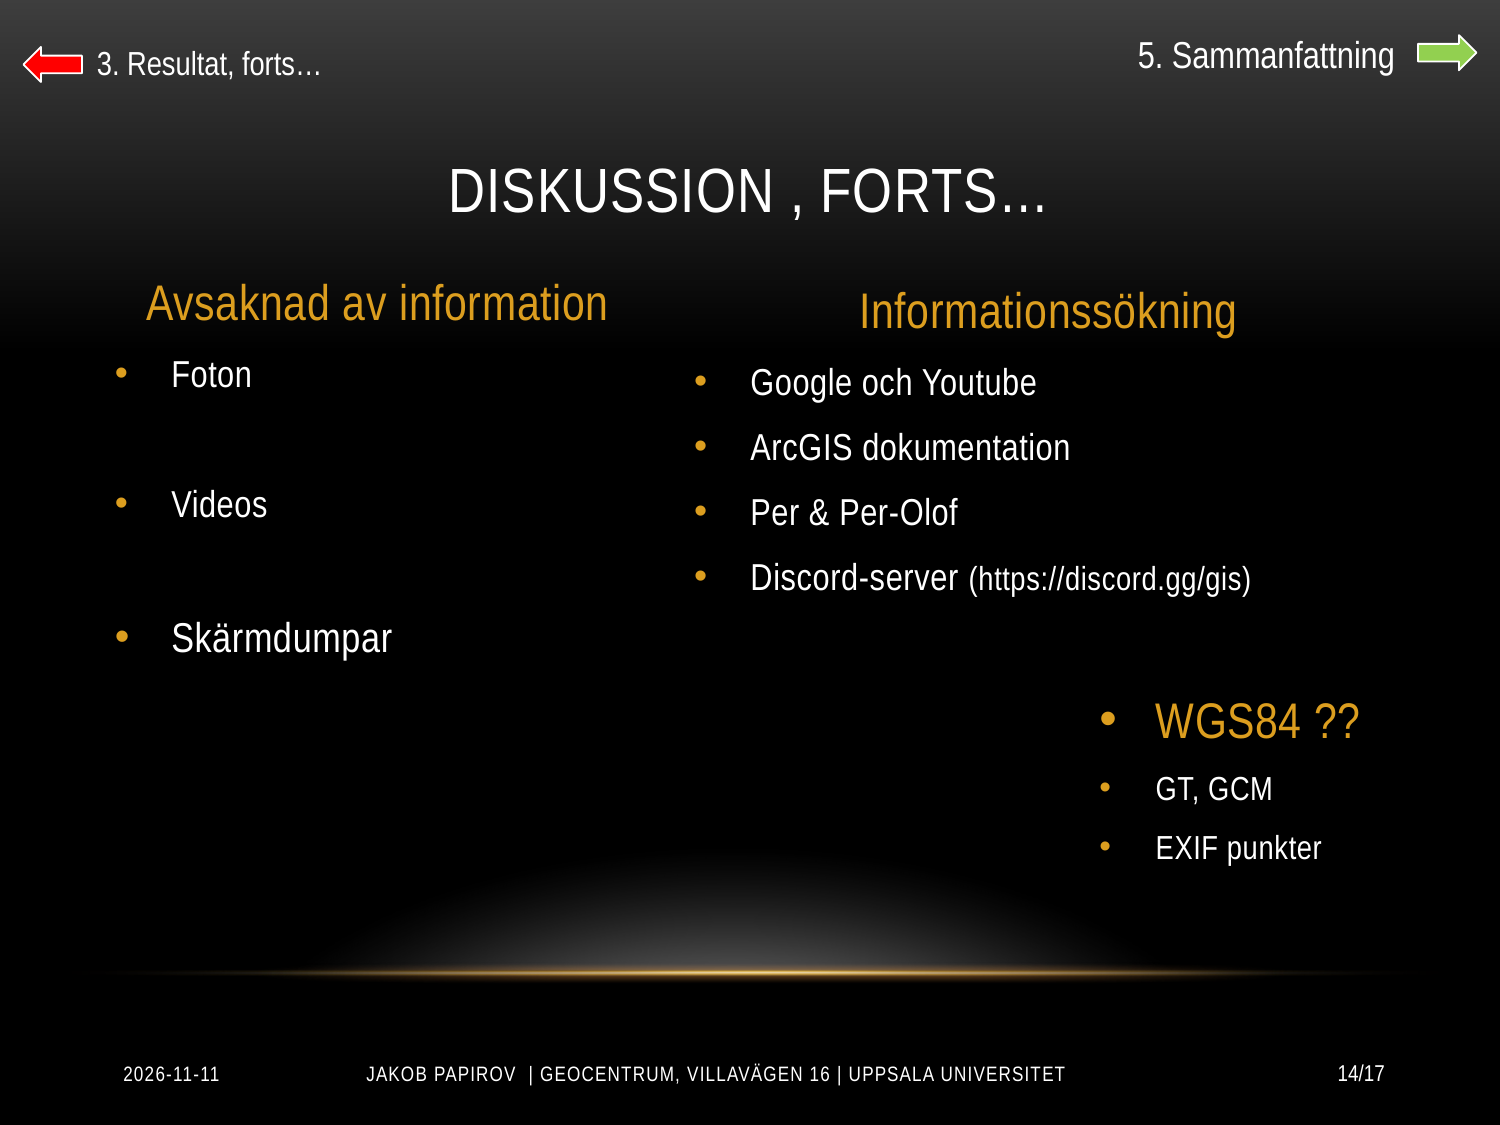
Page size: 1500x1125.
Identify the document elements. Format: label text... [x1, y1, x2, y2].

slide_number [75, 1042, 235, 1103]
title Diskussion , forts… [99, 128, 1400, 233]
text_box Informationssökning Google och Youtube ArcGIS dokumentation Per & Per-Olof Discord-server (https://discord.gg/gis) [679, 270, 1418, 681]
text_box [1418, 34, 1478, 72]
slide_number 14/17 [1237, 1042, 1400, 1103]
text_box 5. Sammanfattning [984, 23, 1418, 84]
text_box WGS84 ?? GT, GCM EXIF punkter [1084, 680, 1477, 961]
text_box [22, 46, 82, 83]
footer Jakob Papirov | Geocentrum, Villavägen 16 | Uppsala Universitet [351, 1042, 1125, 1103]
list Avsaknad av information Foton Videos Skärmdumpar [99, 262, 656, 938]
text_box 3. Resultat, forts… [82, 35, 493, 90]
picture [0, 0, 1500, 1125]
